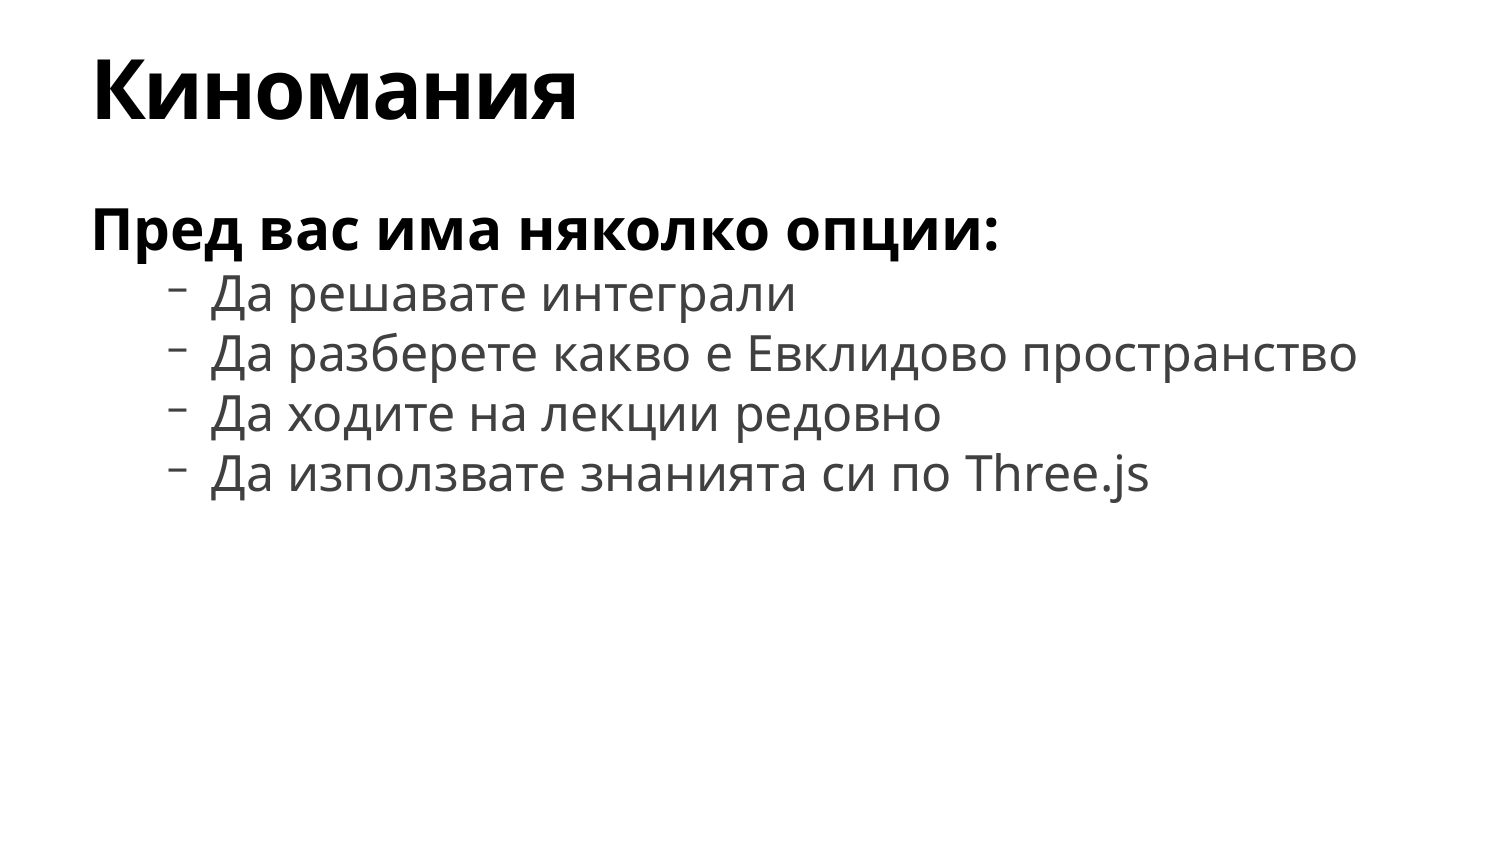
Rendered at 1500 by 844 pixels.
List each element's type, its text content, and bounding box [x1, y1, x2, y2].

title Киномания [75, 21, 1500, 150]
list Пред вас има няколко опции: Да решавате интеграли Да разберете какво е Евклидово пространство Да ходите на лекции редовно Да използвате знанията си по Three.js [75, 184, 1500, 797]
